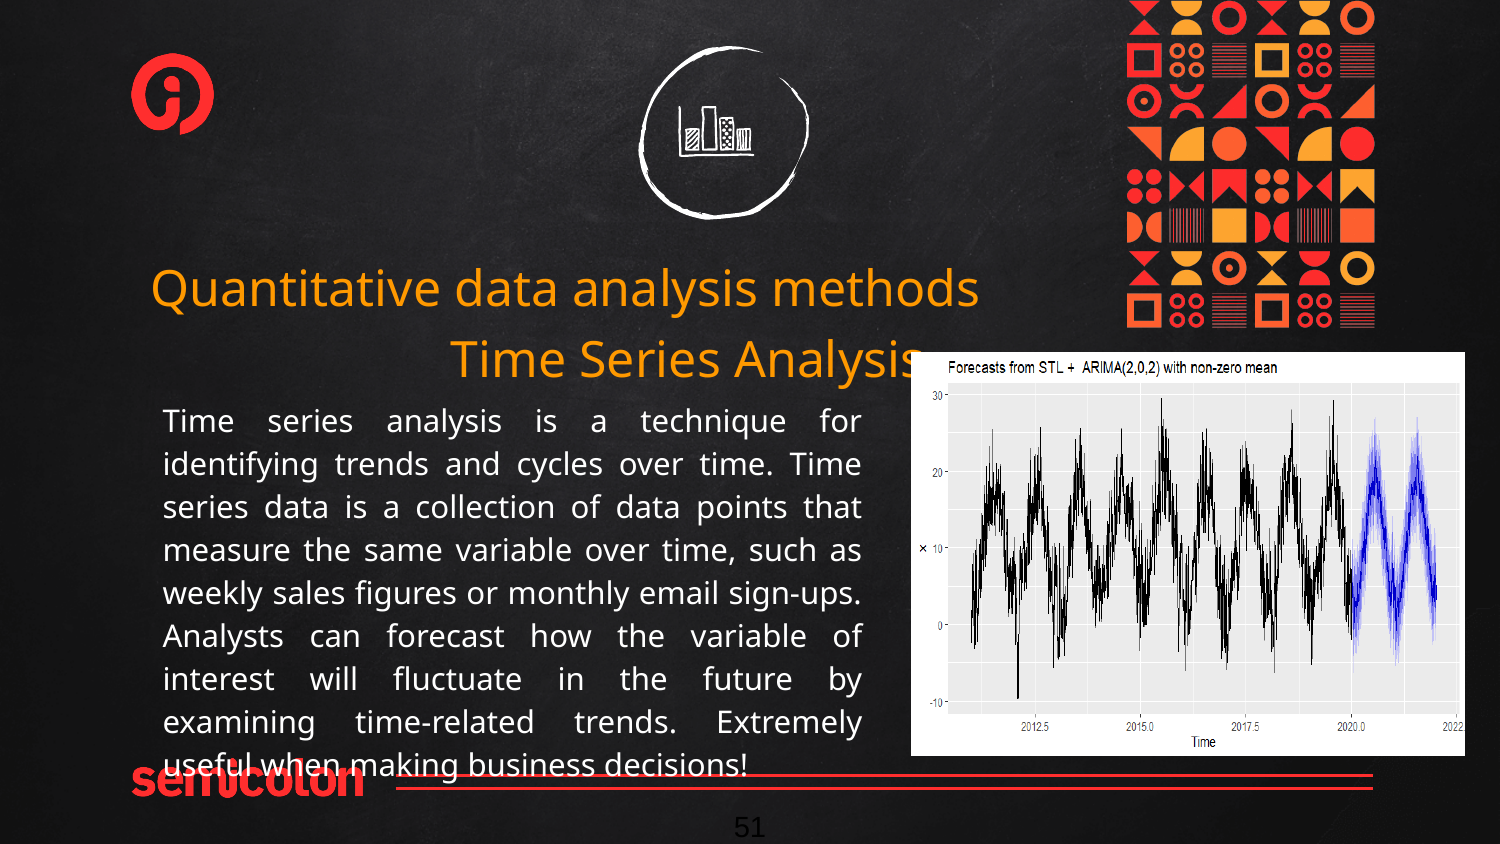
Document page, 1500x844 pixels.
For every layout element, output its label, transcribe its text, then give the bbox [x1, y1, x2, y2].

text_box [678, 106, 755, 157]
title [659, 8, 841, 127]
slide_number ‹#› [705, 792, 795, 844]
picture [0, 0, 1500, 844]
text_box Quantitative data analysis methods Time Series Analysis [135, 228, 1101, 389]
text_box [638, 85, 809, 220]
text_box Time series analysis is a technique for identifying trends and cycles over time. Time series data is a collection of data points that measure the same variable over time, such as weekly sales figures or monthly email sign-ups. Analysts can forecast how the variable of interest will fluctuate in the future by examining time-related trends. Extremely useful when making business decisions! [147, 389, 879, 759]
